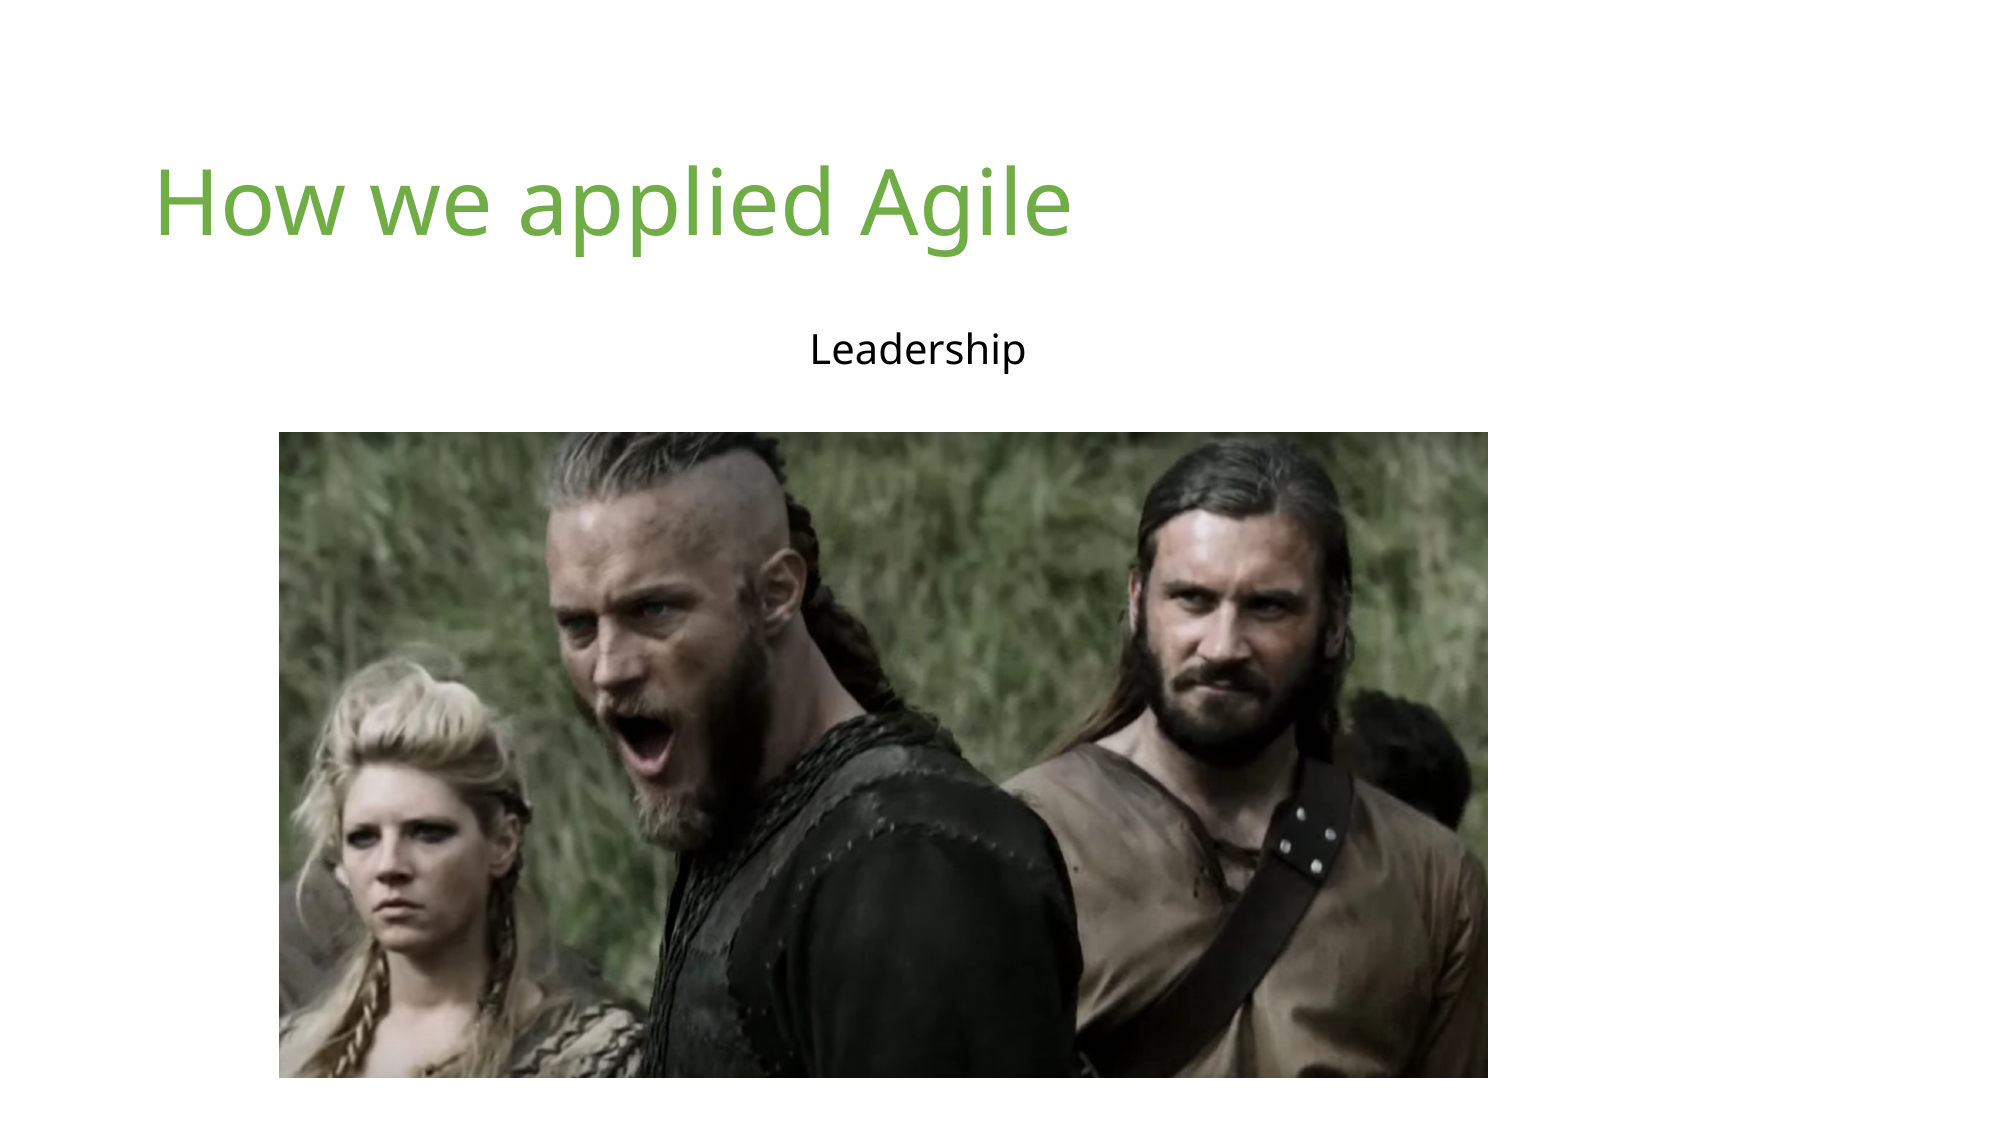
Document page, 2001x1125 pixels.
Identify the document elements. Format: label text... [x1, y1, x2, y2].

title How we applied Agile [137, 97, 1863, 315]
picture [279, 432, 1488, 1078]
text_box Leadership [794, 314, 1148, 380]
